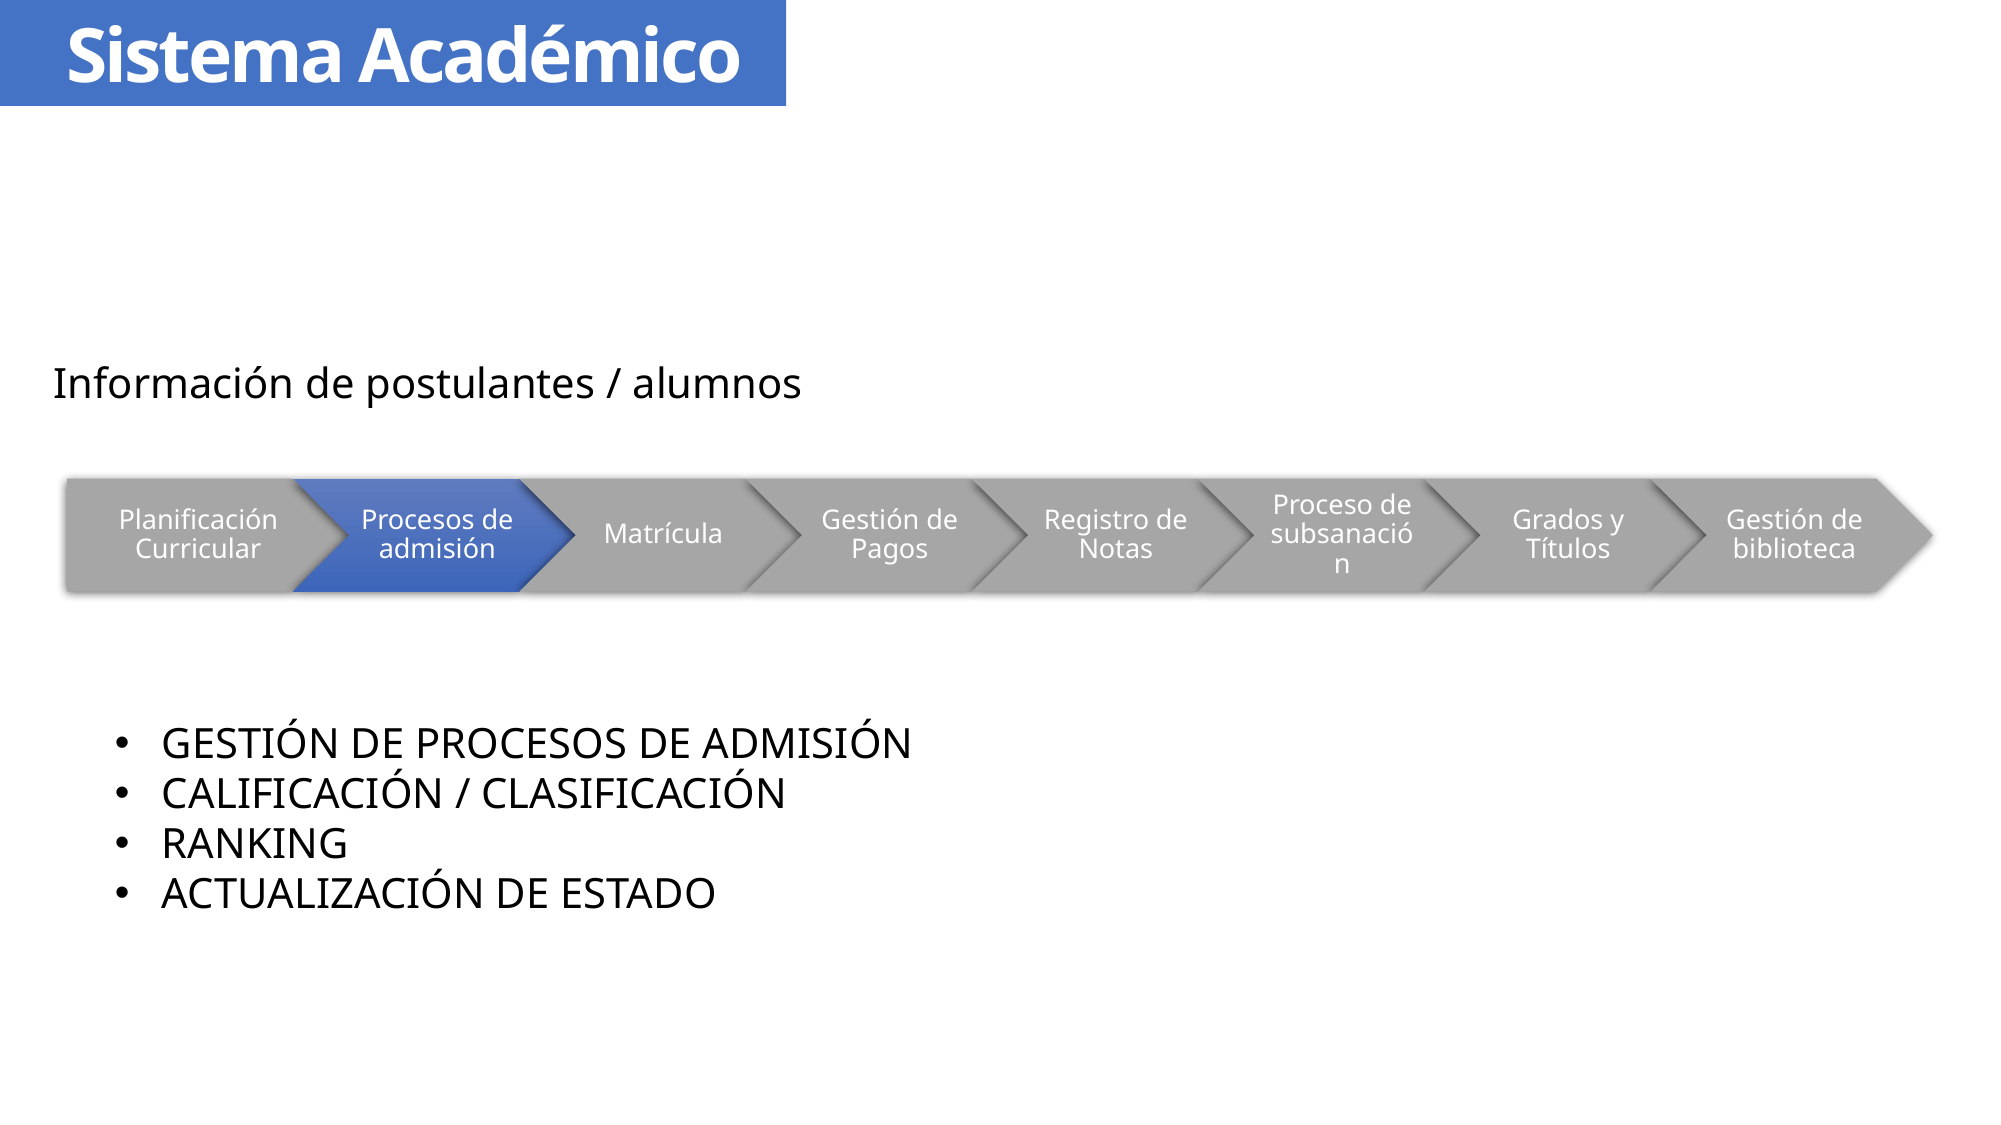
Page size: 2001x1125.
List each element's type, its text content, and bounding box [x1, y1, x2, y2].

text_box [65, 282, 1935, 788]
text_box [0, 0, 787, 107]
text_box GESTIÓN DE PROCESOS DE ADMISIÓN CALIFICACIÓN / CLASIFICACIÓN RANKING ACTUALIZACIÓN DE ESTADO [100, 788, 929, 925]
text_box Sistema Académico [52, 0, 772, 105]
text_box Información de postulantes / alumnos [38, 349, 65, 415]
